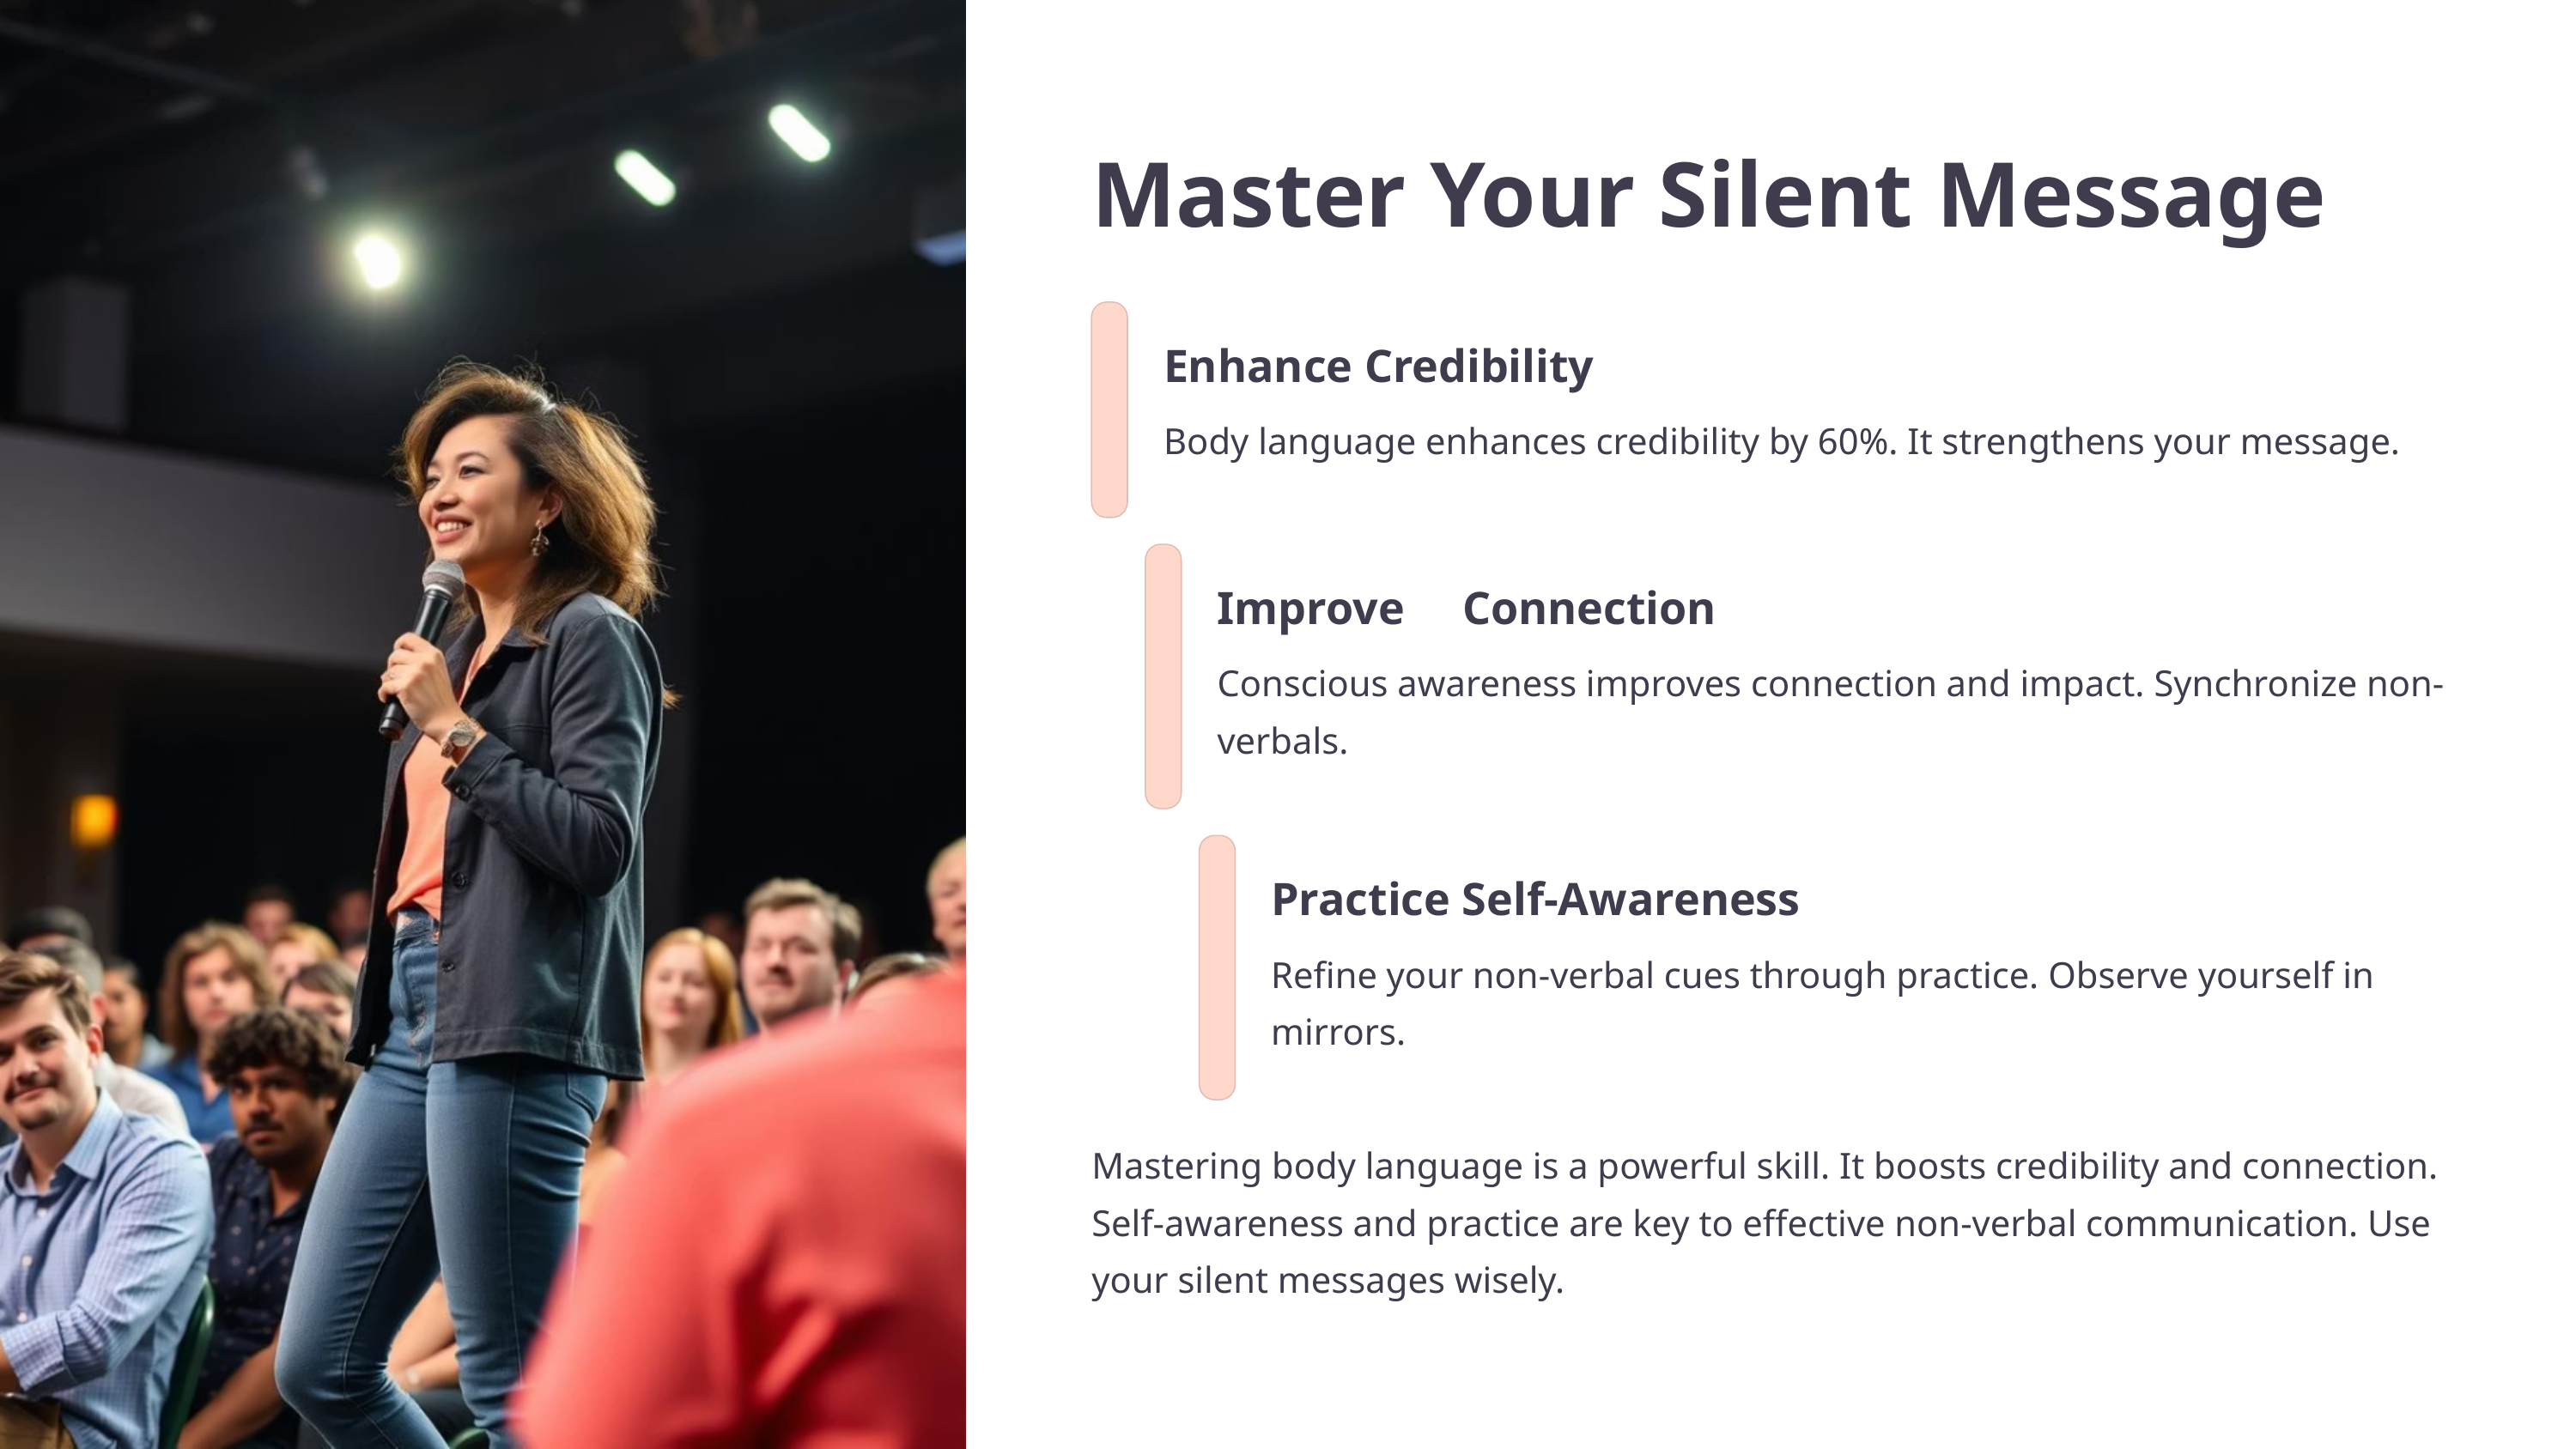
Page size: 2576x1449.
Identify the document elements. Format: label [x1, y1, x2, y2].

text_box [0, 0, 2576, 1449]
text_box [1198, 834, 1236, 1101]
text_box [1144, 543, 1182, 809]
text_box [1091, 300, 1129, 518]
